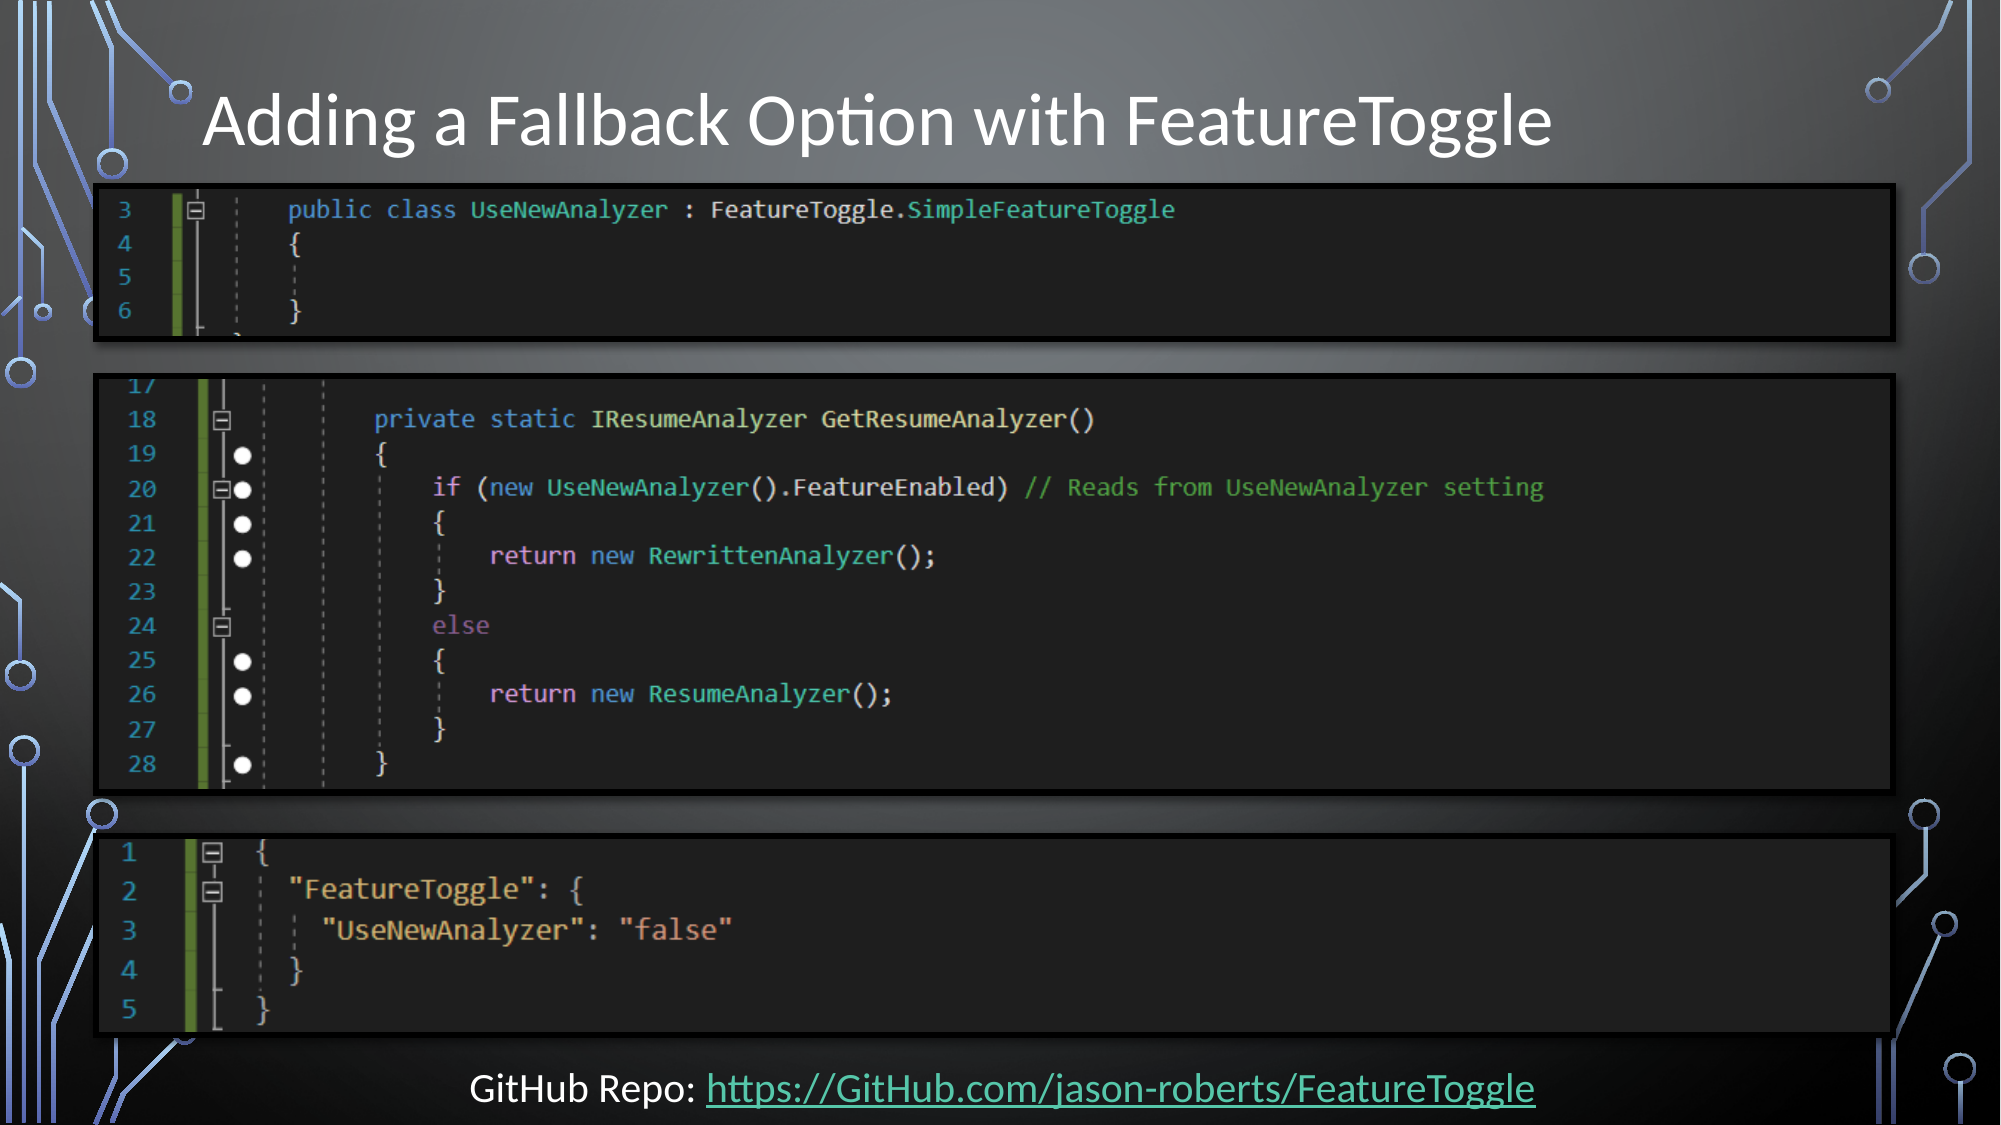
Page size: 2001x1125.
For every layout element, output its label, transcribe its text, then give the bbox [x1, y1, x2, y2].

title Adding a Fallback Option with FeatureToggle [187, 0, 1813, 181]
text_box GitHub Repo: https://GitHub.com/jason-roberts/FeatureToggle [117, 1049, 1813, 1125]
picture [98, 189, 1891, 336]
picture [98, 378, 1891, 790]
picture [98, 838, 1891, 1033]
